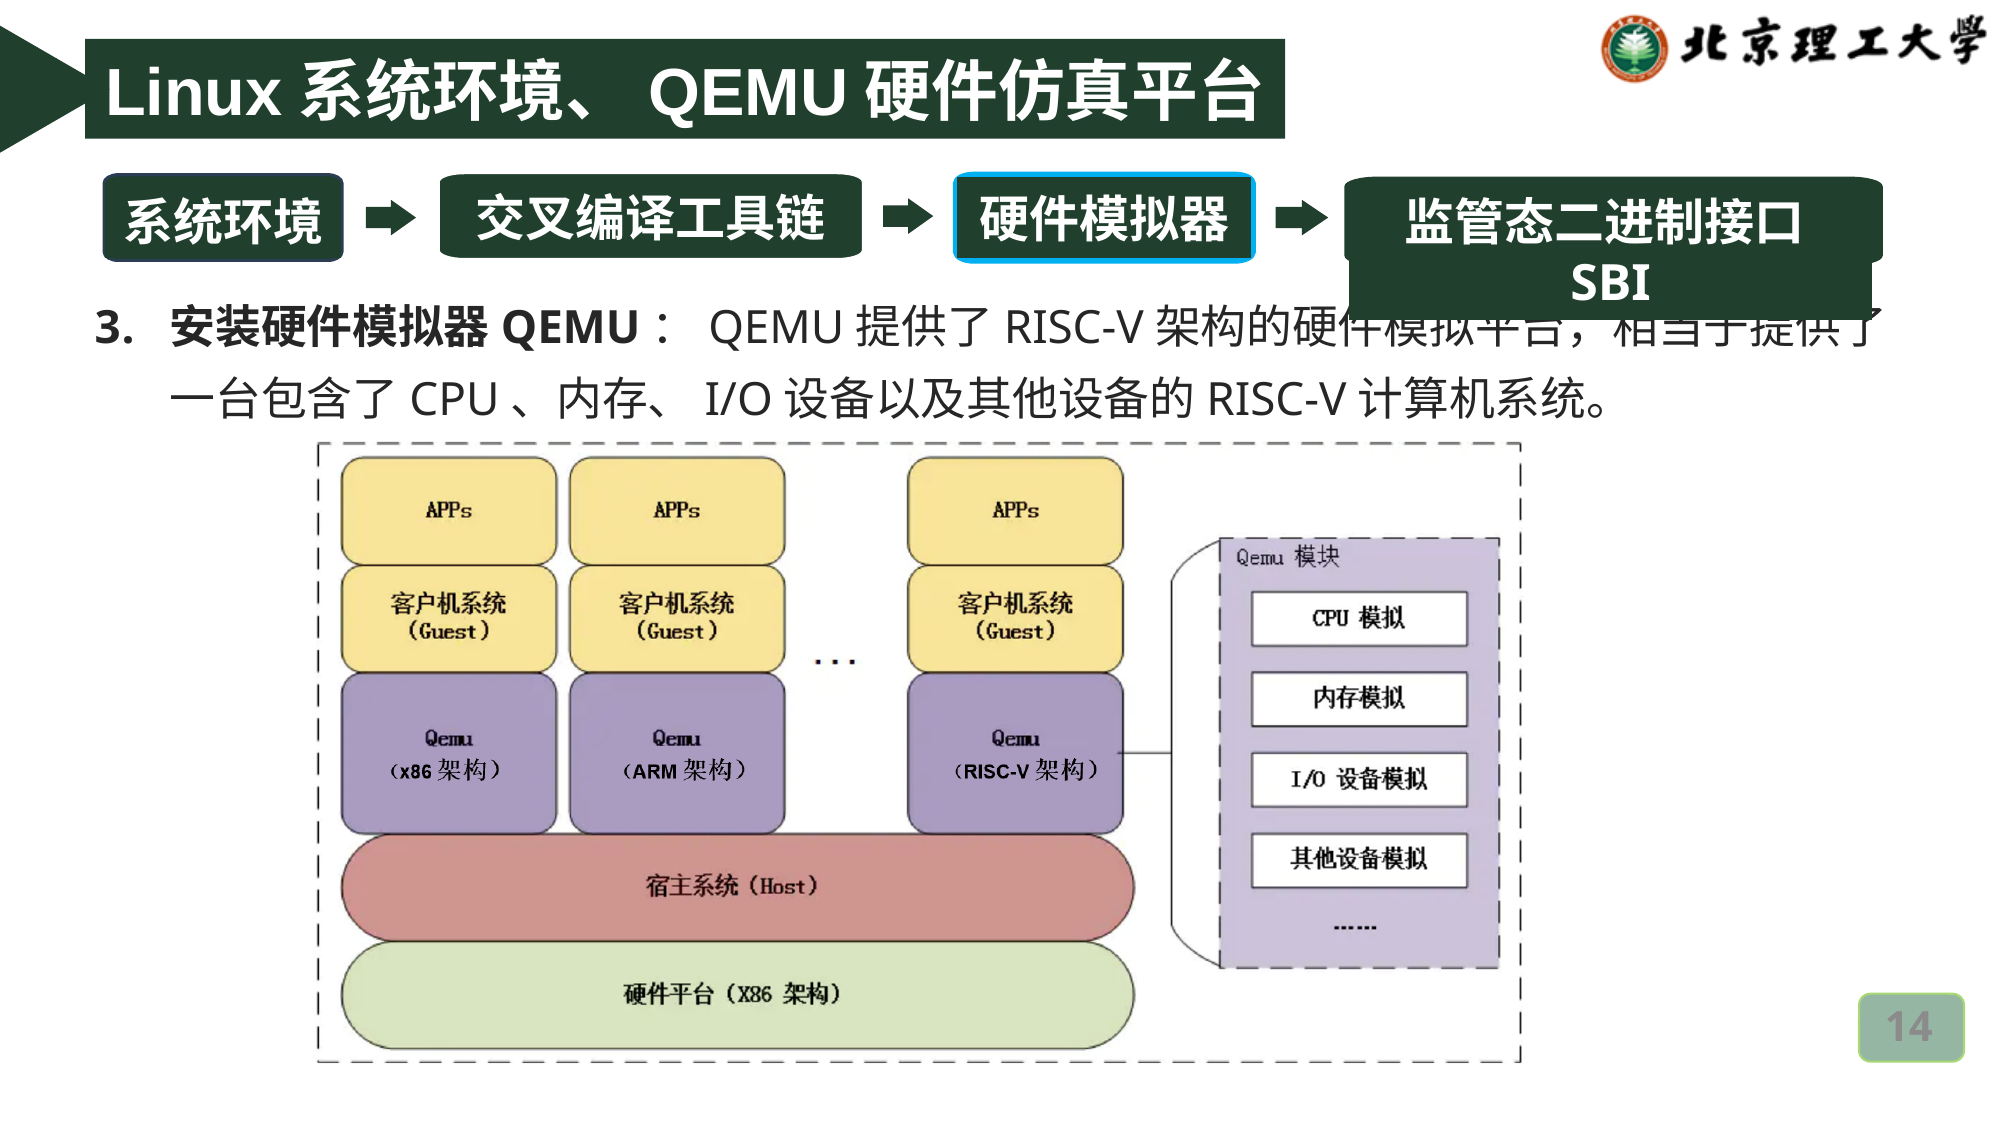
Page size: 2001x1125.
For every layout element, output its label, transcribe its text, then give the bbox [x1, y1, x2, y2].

text_box 安装硬件模拟器QEMU：QEMU提供了RISC-V架构的硬件模拟平台，相当于提供了一台包含了CPU、内存、I/O设备以及其他设备的RISC-V计算机系统。 [79, 274, 1935, 432]
text_box [0, 25, 110, 153]
text_box [1345, 178, 1882, 262]
picture [312, 437, 1527, 1066]
text_box Linux系统环境、QEMU硬件仿真平台 [85, 38, 1286, 139]
slide_number 14 [1859, 998, 1959, 1059]
text_box [1275, 199, 1329, 236]
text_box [104, 173, 1253, 261]
picture [1599, 2, 1998, 90]
text_box 监管态二进制接口SBI [1351, 183, 1871, 318]
text_box [1860, 992, 1966, 1063]
